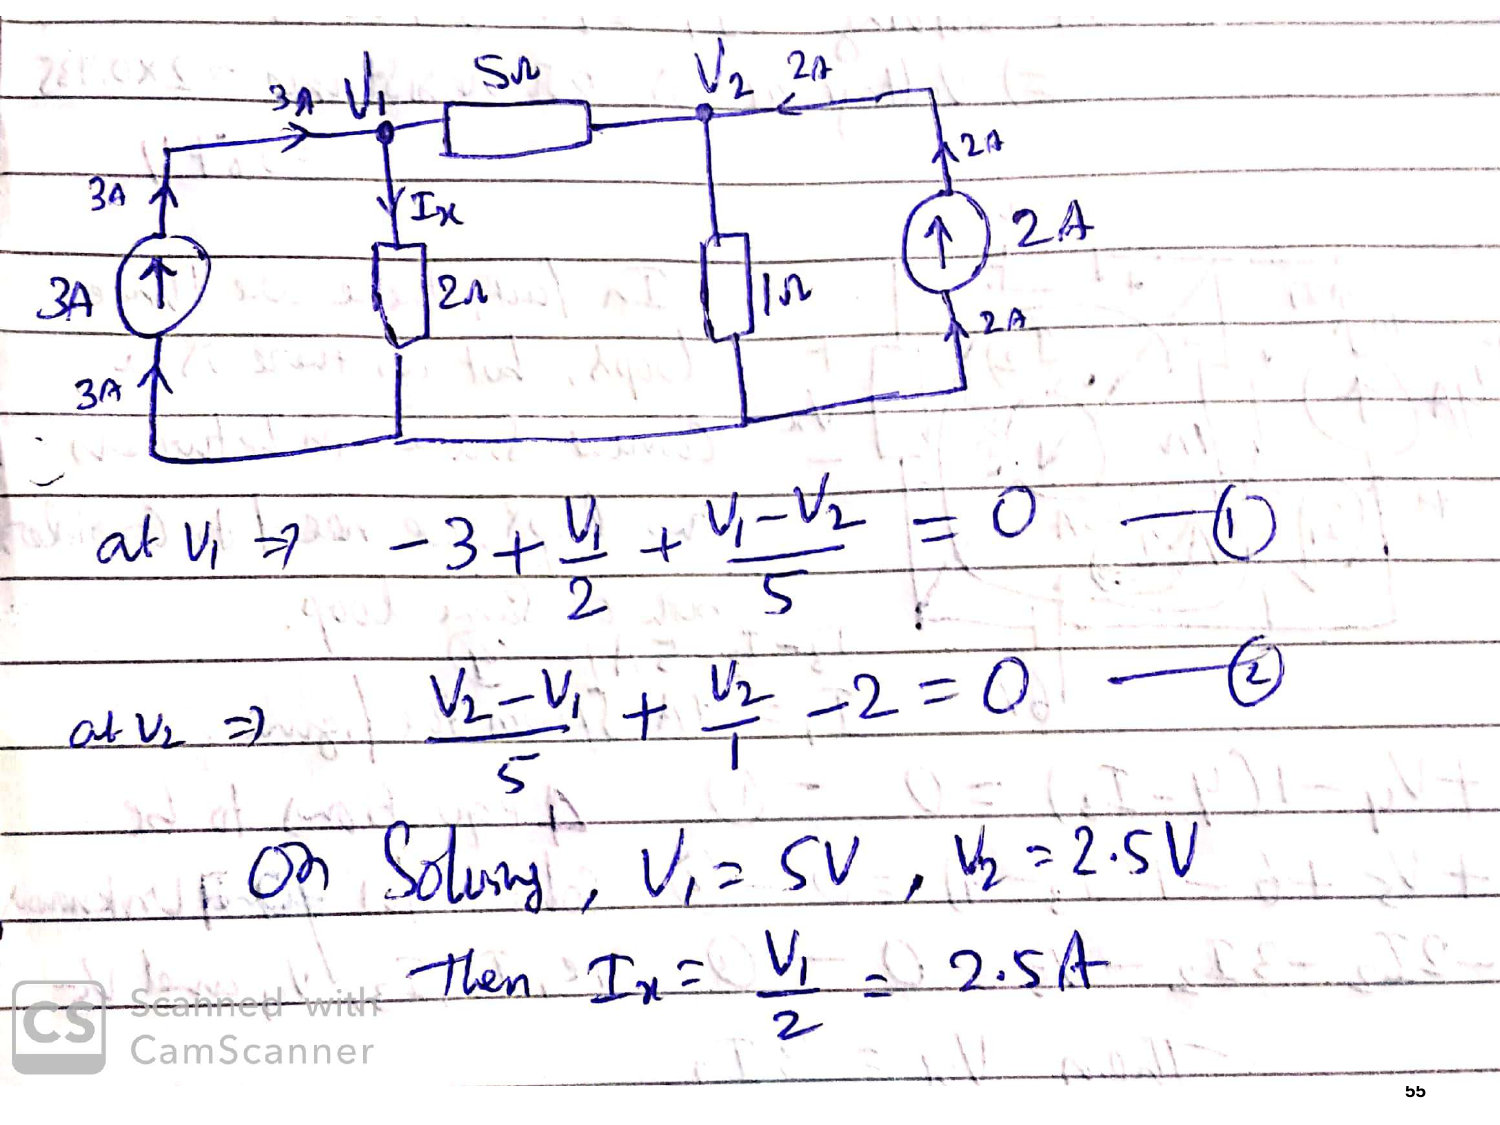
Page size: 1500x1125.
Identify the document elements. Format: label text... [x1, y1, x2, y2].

slide_number 55 [1283, 1086, 1442, 1109]
picture [0, 16, 1500, 1086]
